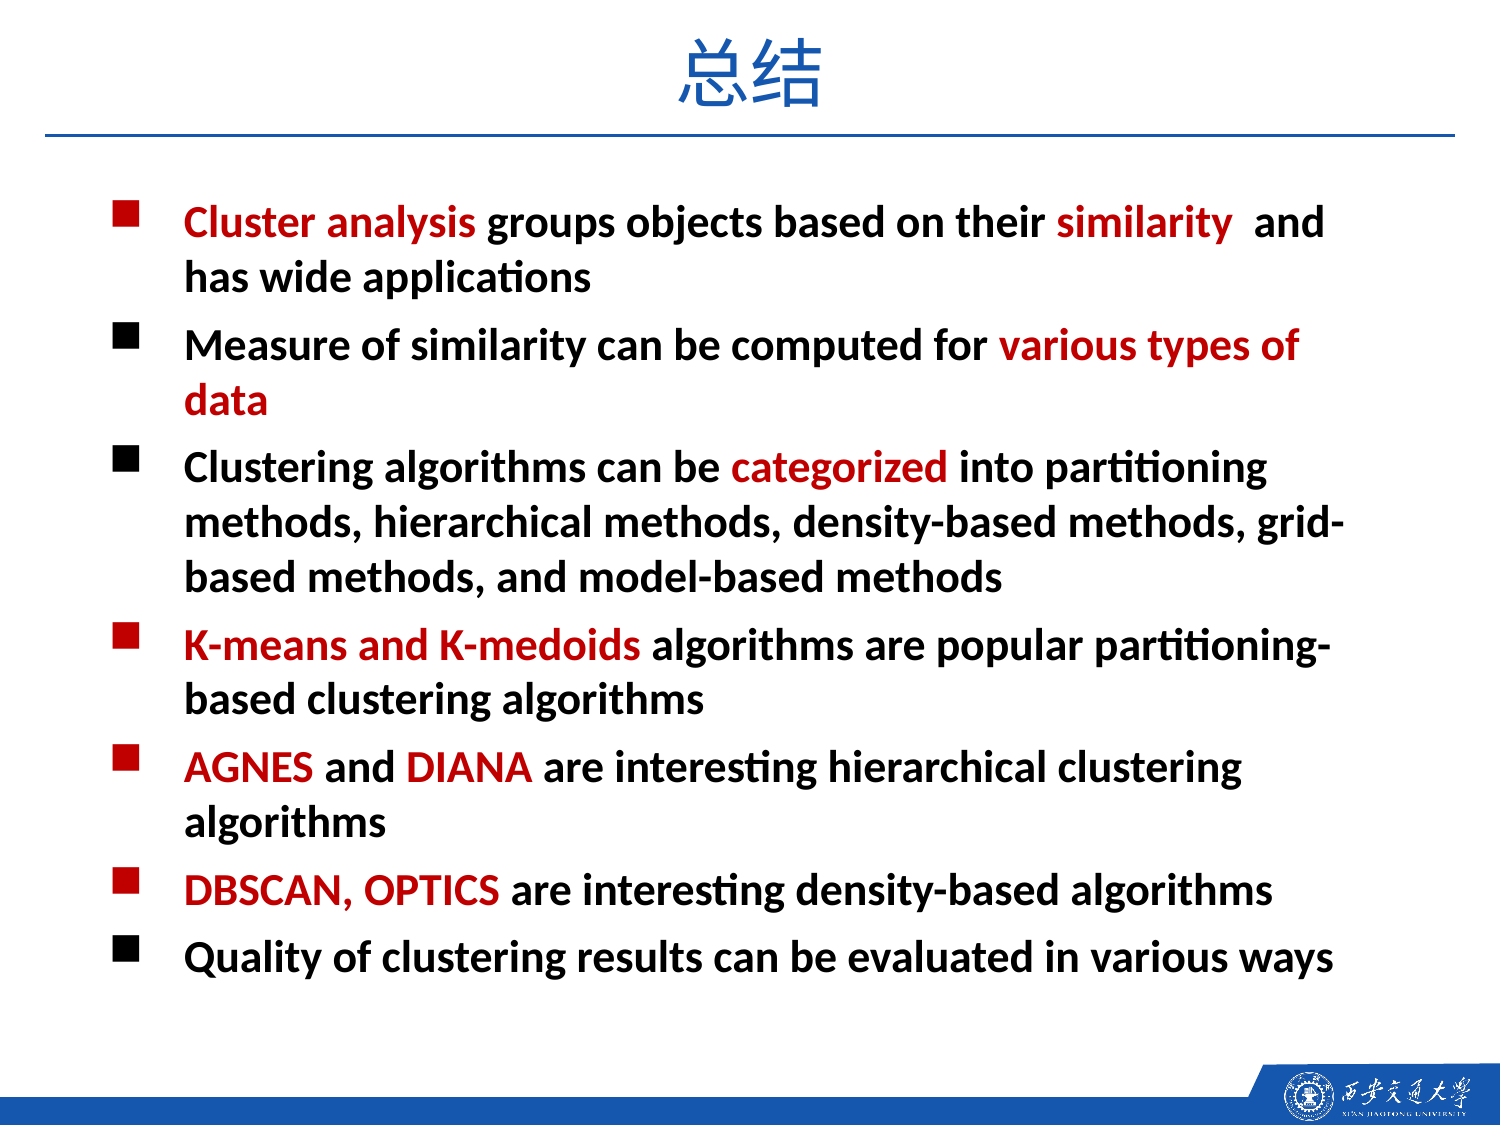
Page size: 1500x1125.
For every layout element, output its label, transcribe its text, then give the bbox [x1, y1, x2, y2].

text_box Cluster analysis groups objects based on their similarity and has wide applications Measure of similarity can be computed for various types of data Clustering algorithms can be categorized into partitioning methods, hierarchical methods, density-based methods, grid-based methods, and model-based methods K-means and K-medoids algorithms are popular partitioning-based clustering algorithms AGNES and DIANA are interesting hierarchical clustering algorithms DBSCAN, OPTICS are interesting density-based algorithms Quality of clustering results can be evaluated in various ways [94, 184, 1406, 990]
text_box 总结 [0, 19, 1500, 124]
